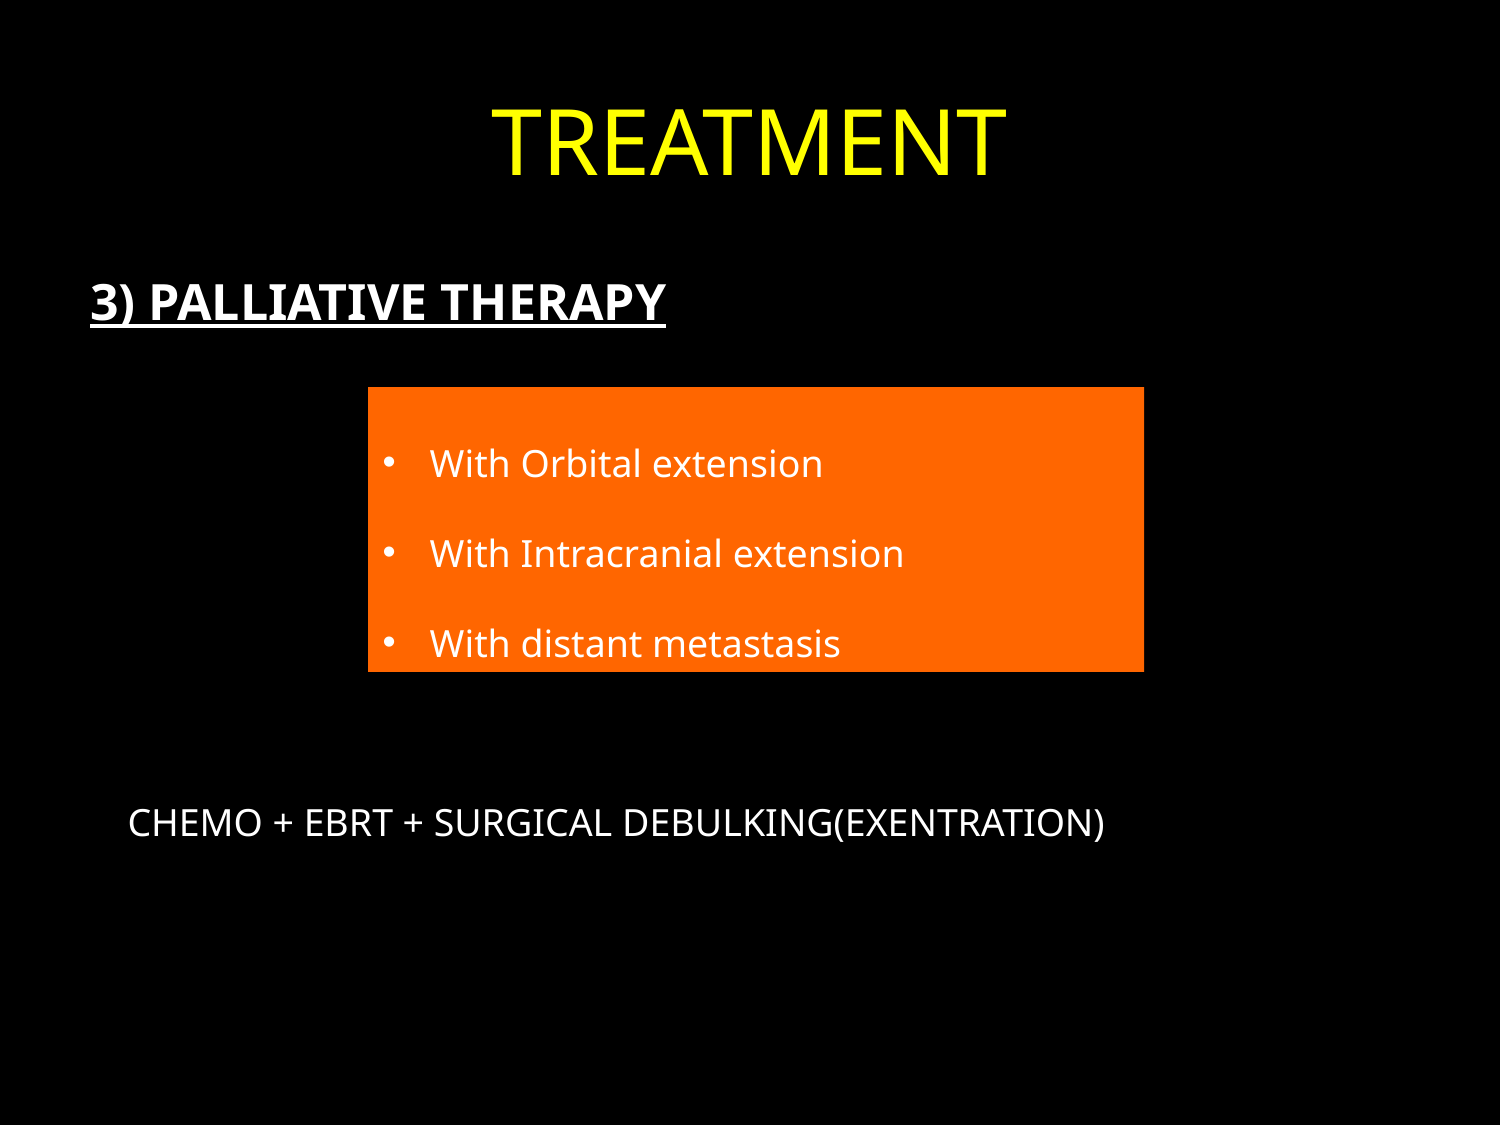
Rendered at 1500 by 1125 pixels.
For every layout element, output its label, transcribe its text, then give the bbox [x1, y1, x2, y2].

title TREATMENT [75, 45, 1425, 233]
list 3) PALLIATIVE THERAPY [75, 262, 948, 346]
text_box CHEMO + EBRT + SURGICAL DEBULKING(EXENTRATION) [112, 791, 1214, 852]
text_box With Orbital extension With Intracranial extension With distant metastasis [368, 387, 1145, 672]
